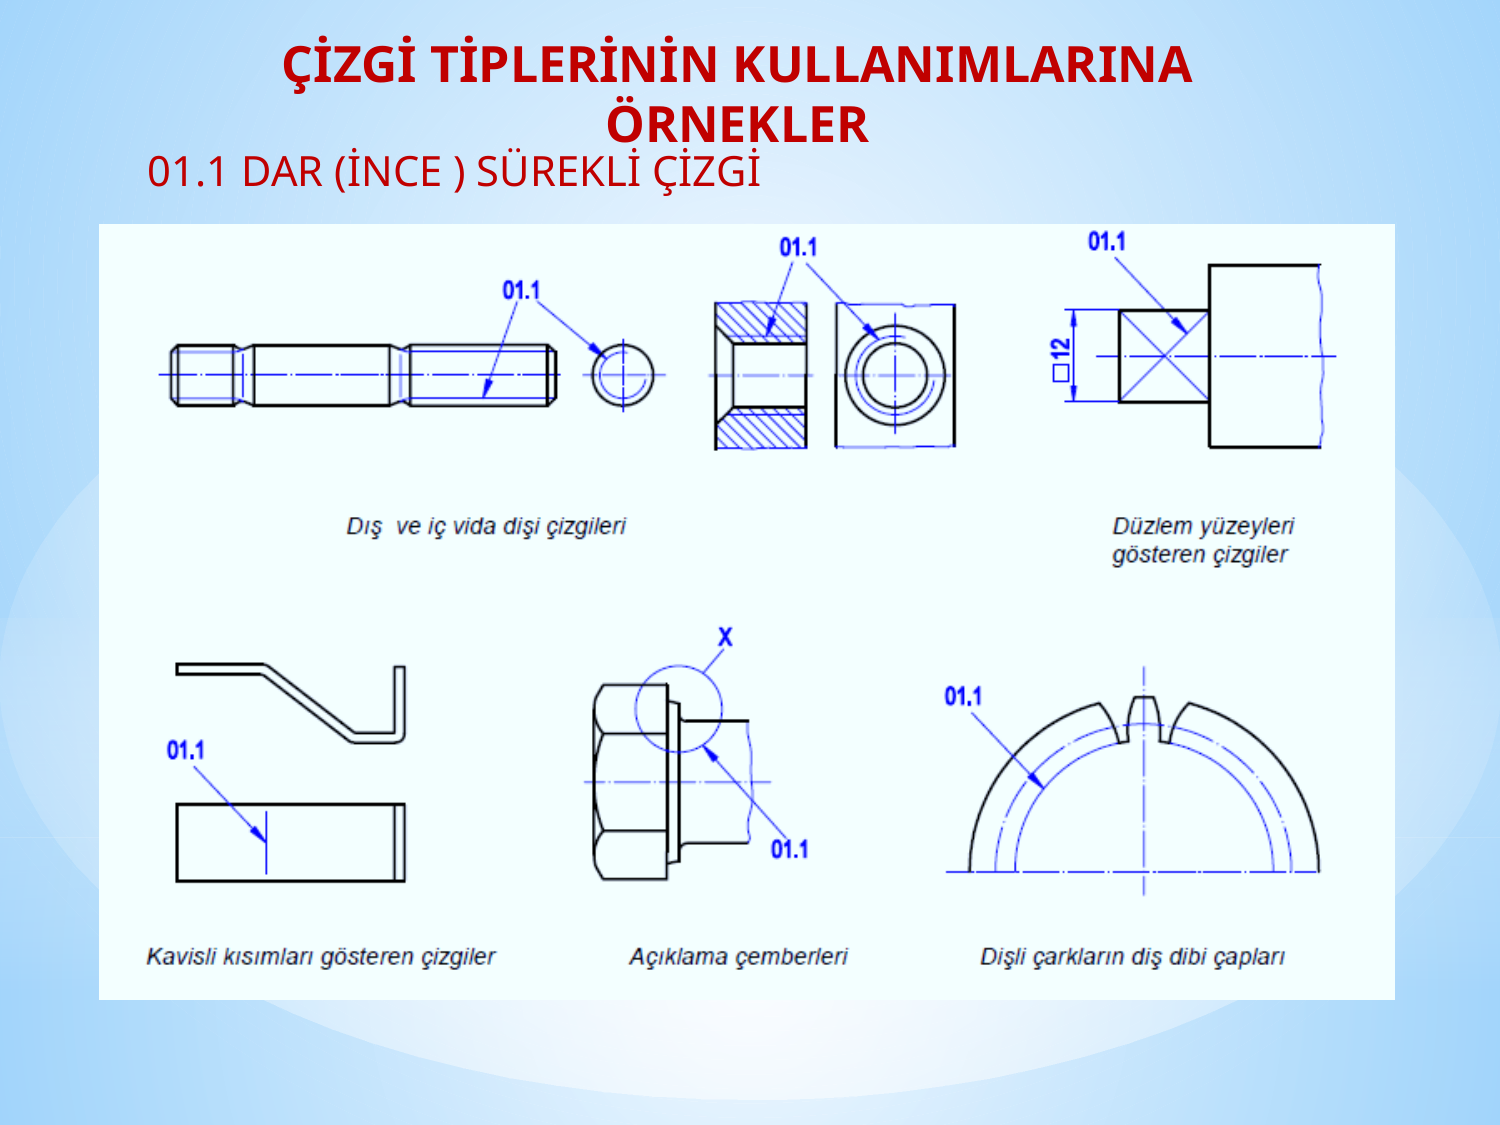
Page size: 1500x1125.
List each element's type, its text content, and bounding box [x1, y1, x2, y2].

list 01.1 DAR (İNCE ) SÜREKLİ ÇİZGİ [125, 137, 1375, 213]
title ÇİZGİ TİPLERİNİN KULLANIMLARINA ÖRNEKLER [150, 24, 1325, 137]
picture [99, 224, 1396, 1001]
